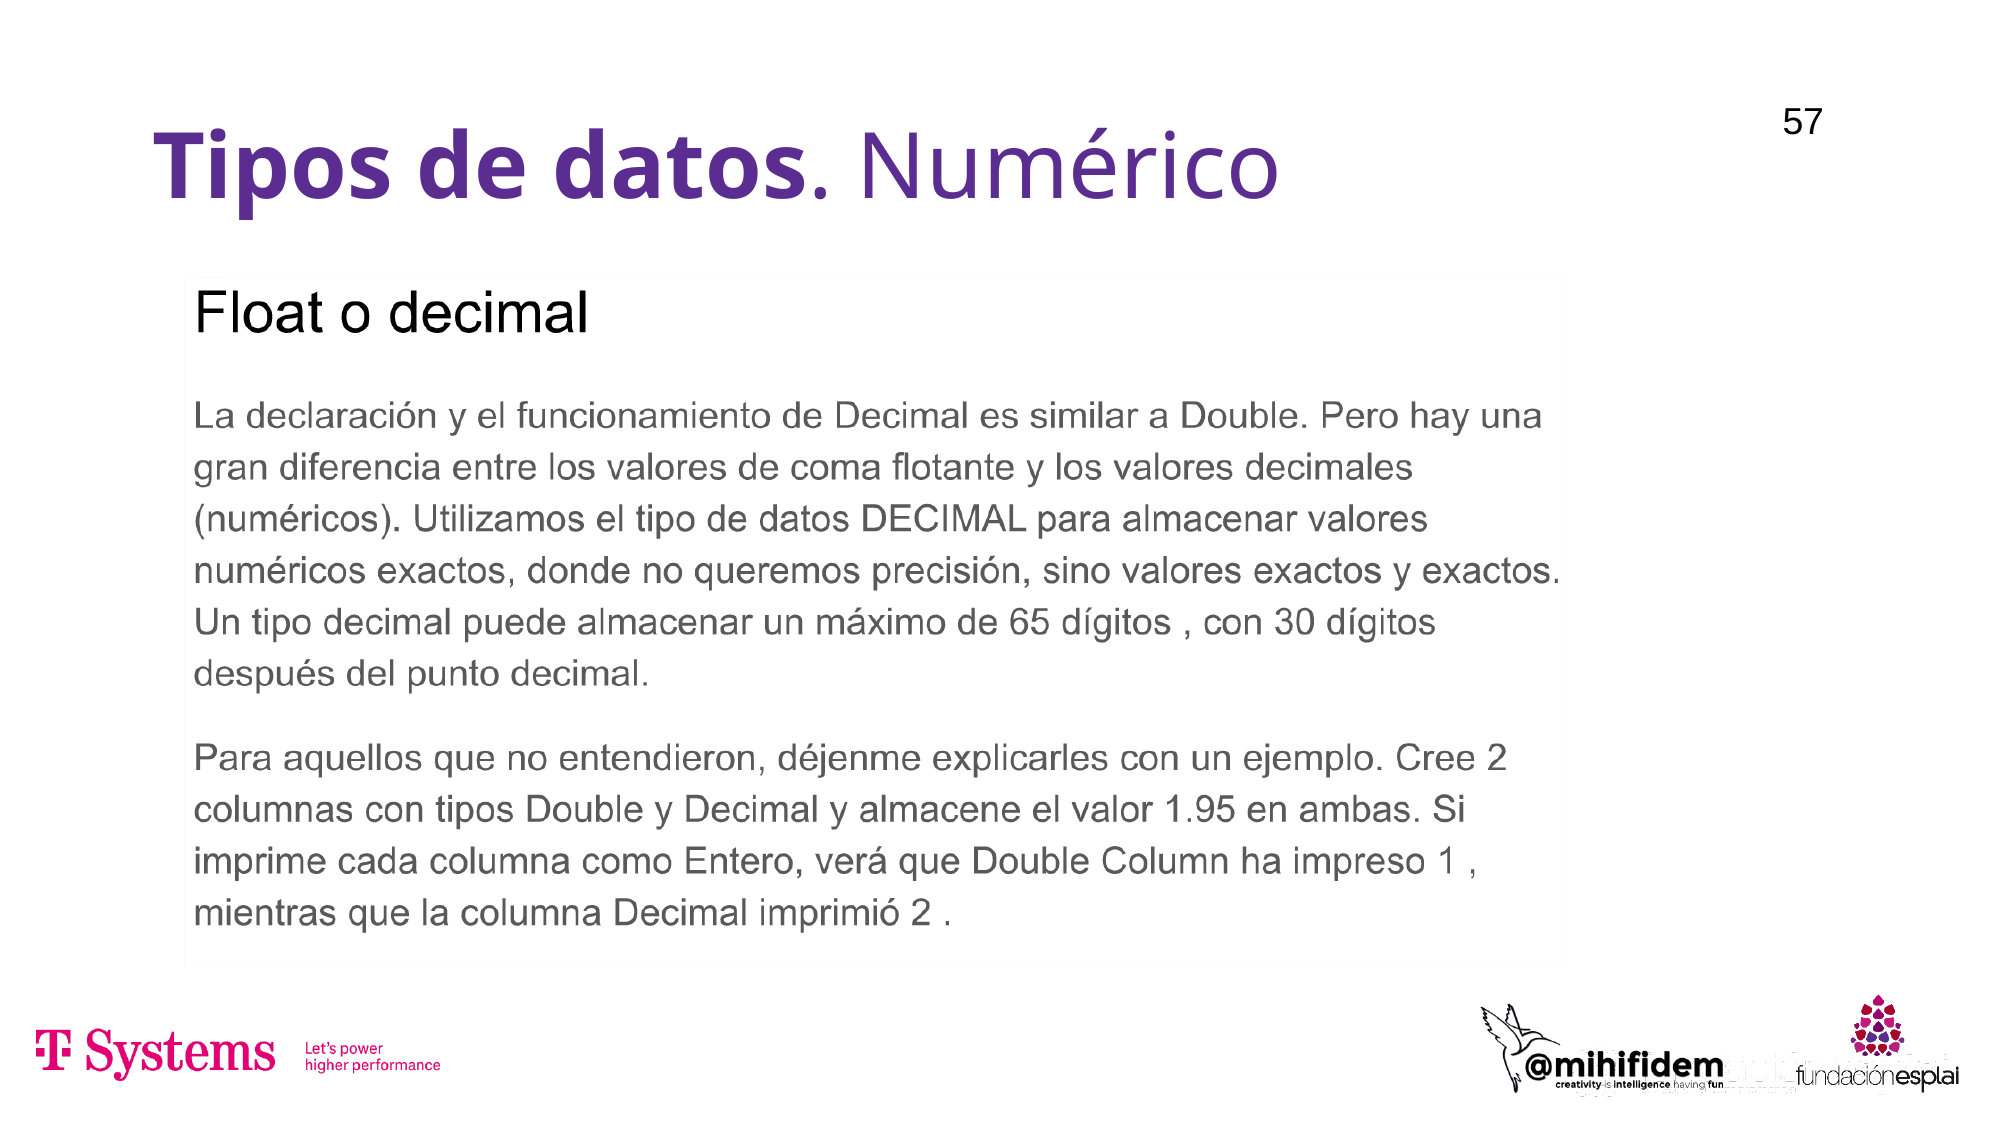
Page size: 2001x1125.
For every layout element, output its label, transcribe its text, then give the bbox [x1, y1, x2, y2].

text_box 57 [1767, 89, 1863, 150]
picture [36, 1027, 440, 1081]
picture [184, 276, 1566, 969]
picture [1472, 986, 1965, 1103]
text_box Tipos de datos. Numérico [137, 59, 1863, 278]
